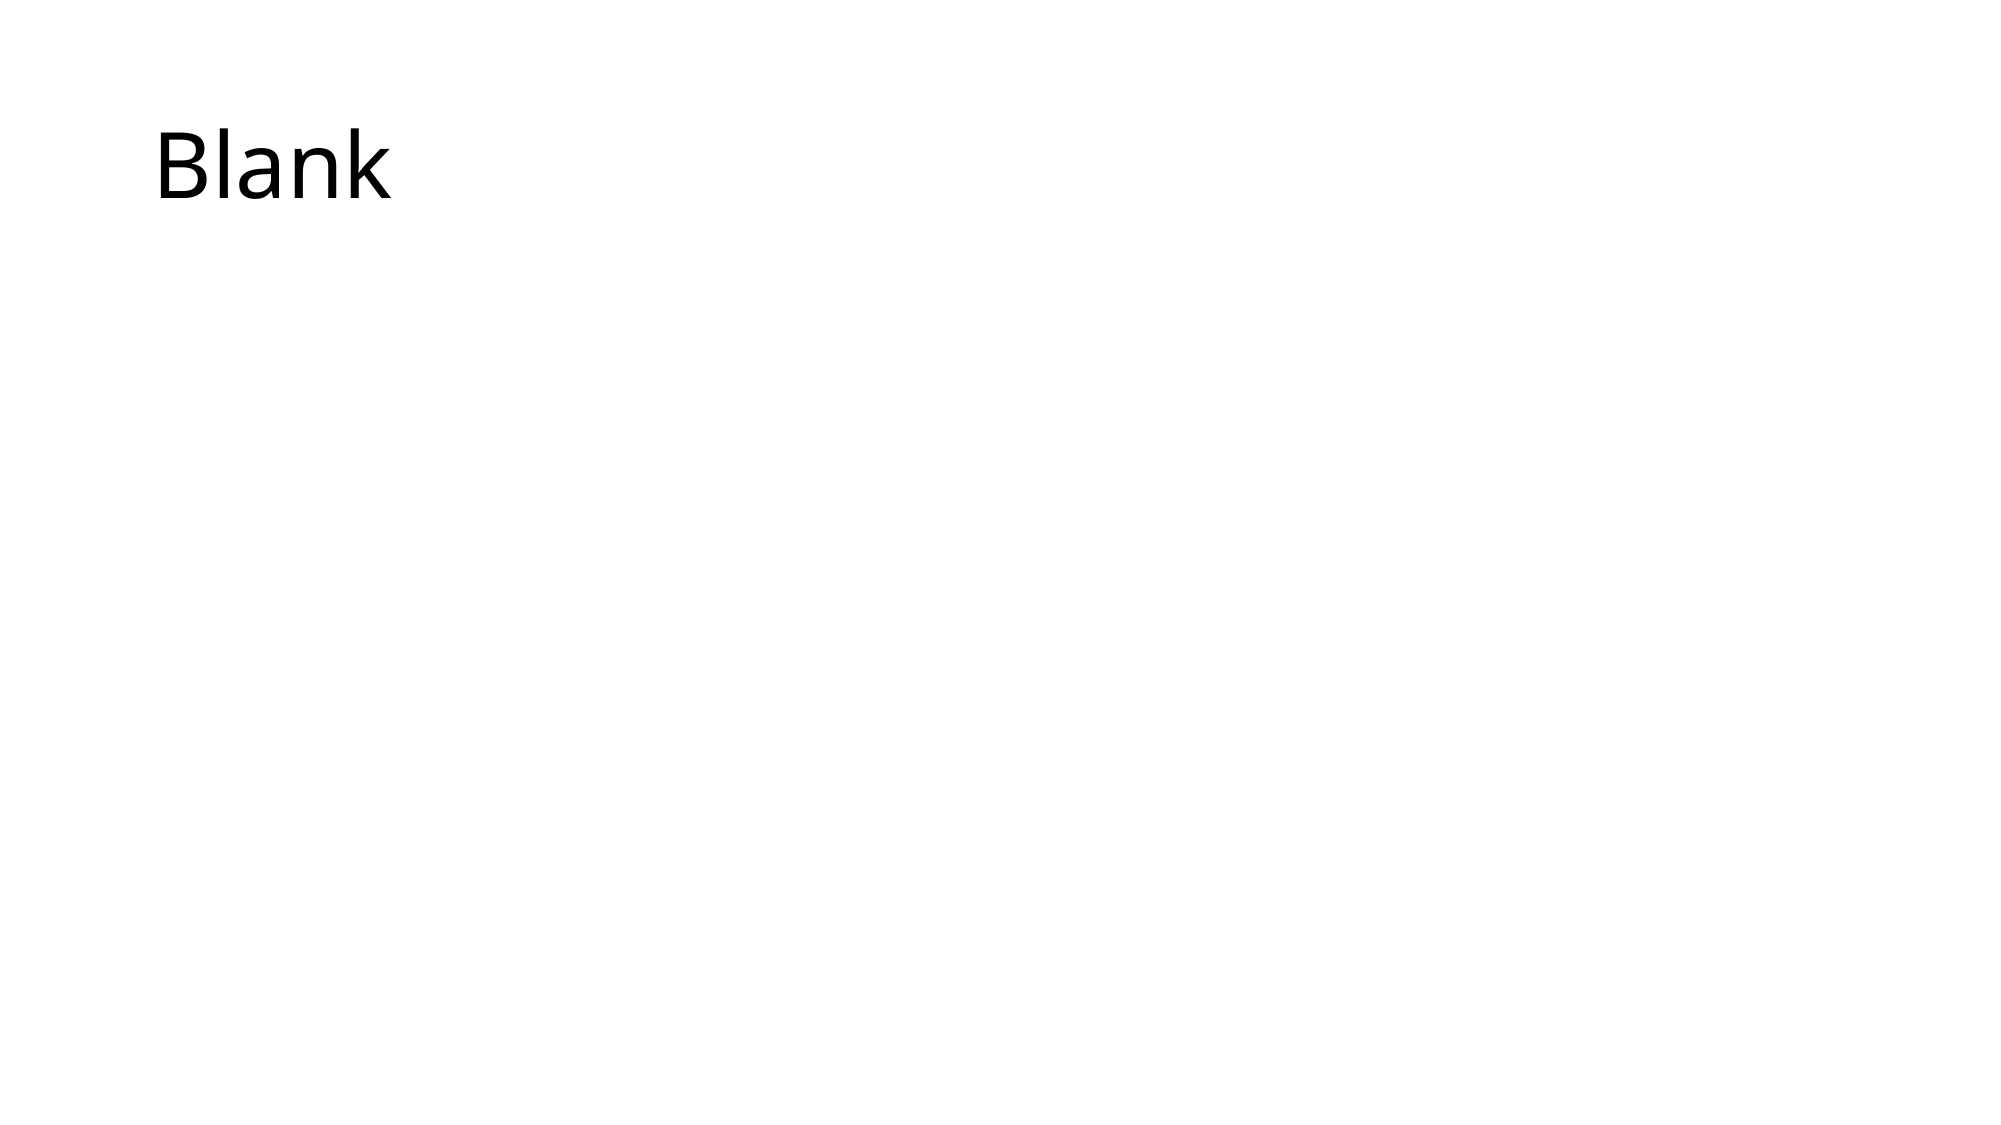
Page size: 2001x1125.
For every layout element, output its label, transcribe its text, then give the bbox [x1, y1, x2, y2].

title Blank [137, 59, 1863, 278]
